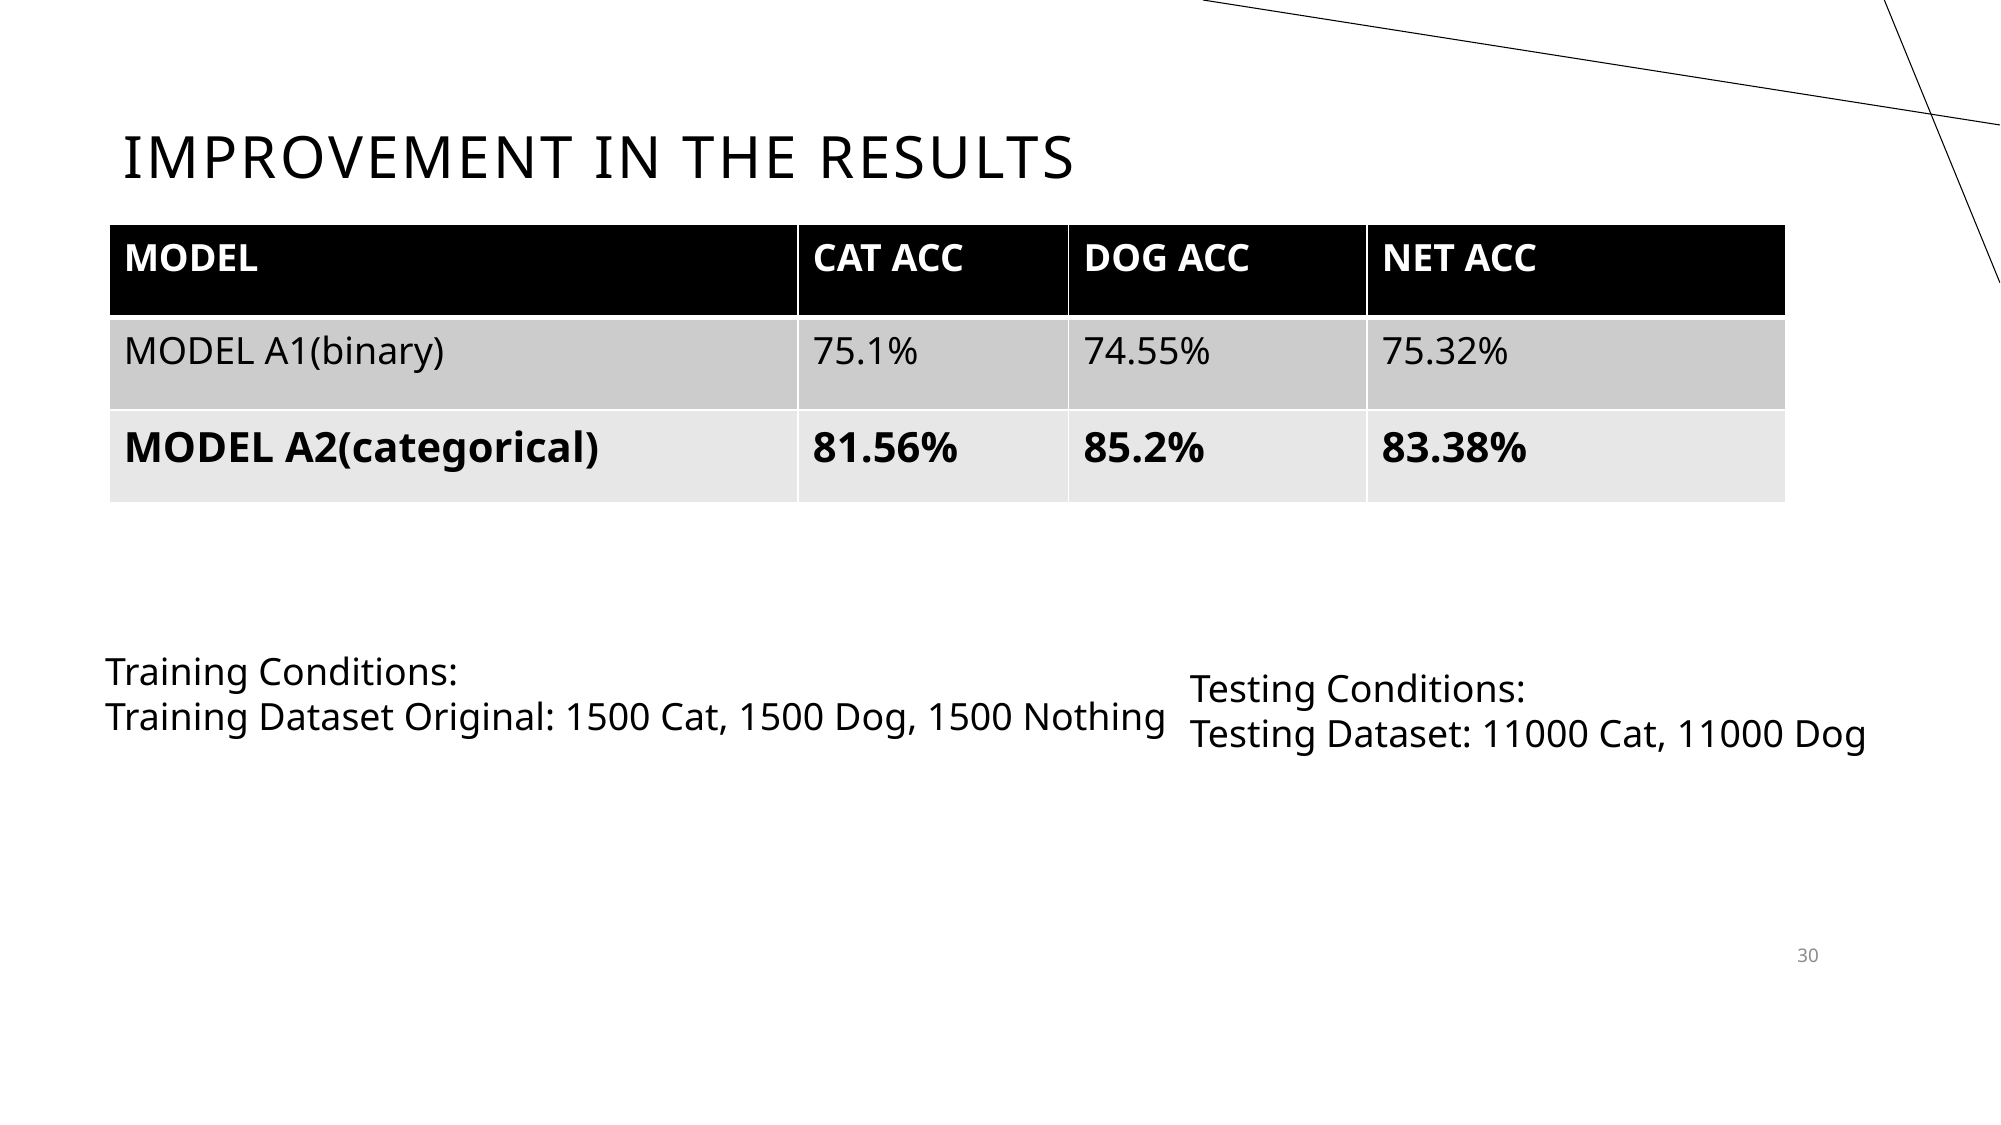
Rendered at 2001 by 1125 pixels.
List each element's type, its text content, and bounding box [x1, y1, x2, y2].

table_cell MODEL A1(binary) [110, 320, 797, 409]
table_cell 81.56% [799, 411, 1068, 502]
text_box Training Conditions: Training Dataset Original: 1500 Cat, 1500 Dog, 1500 Nothing [90, 640, 1183, 791]
table_cell 74.55% [1069, 320, 1366, 409]
table_header MODEL [110, 225, 797, 315]
table_cell 75.32% [1368, 320, 1785, 409]
table_header CAT ACC [799, 225, 1068, 315]
slide_number 30 [1383, 926, 1834, 987]
text_box Testing Conditions: Testing Dataset: 11000 Cat, 11000 Dog [1175, 657, 1883, 763]
table_cell 83.38% [1368, 411, 1785, 502]
table_header NET ACC [1368, 225, 1785, 315]
table_header DOG ACC [1069, 225, 1366, 315]
table_cell 85.2% [1069, 411, 1366, 502]
table_cell 75.1% [799, 320, 1068, 409]
title Improvement in the results [108, 51, 1863, 269]
table_cell MODEL A2(categorical) [110, 411, 797, 502]
